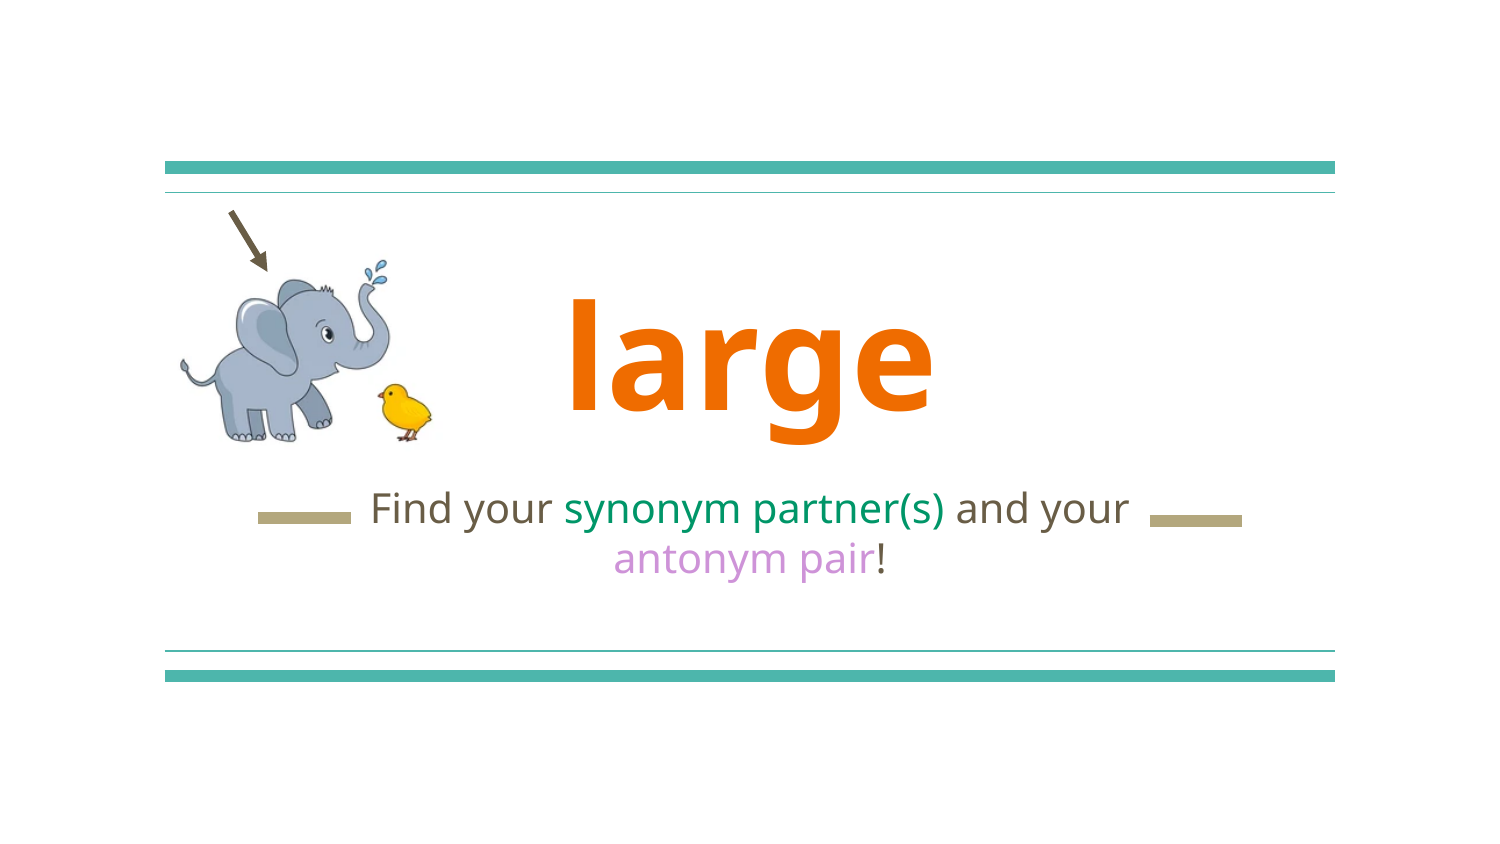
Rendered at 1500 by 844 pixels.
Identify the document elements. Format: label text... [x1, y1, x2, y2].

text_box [164, 211, 466, 456]
title large [471, 287, 1336, 456]
subtitle Find your synonym partner(s) and your antonym pair! [350, 467, 1150, 598]
